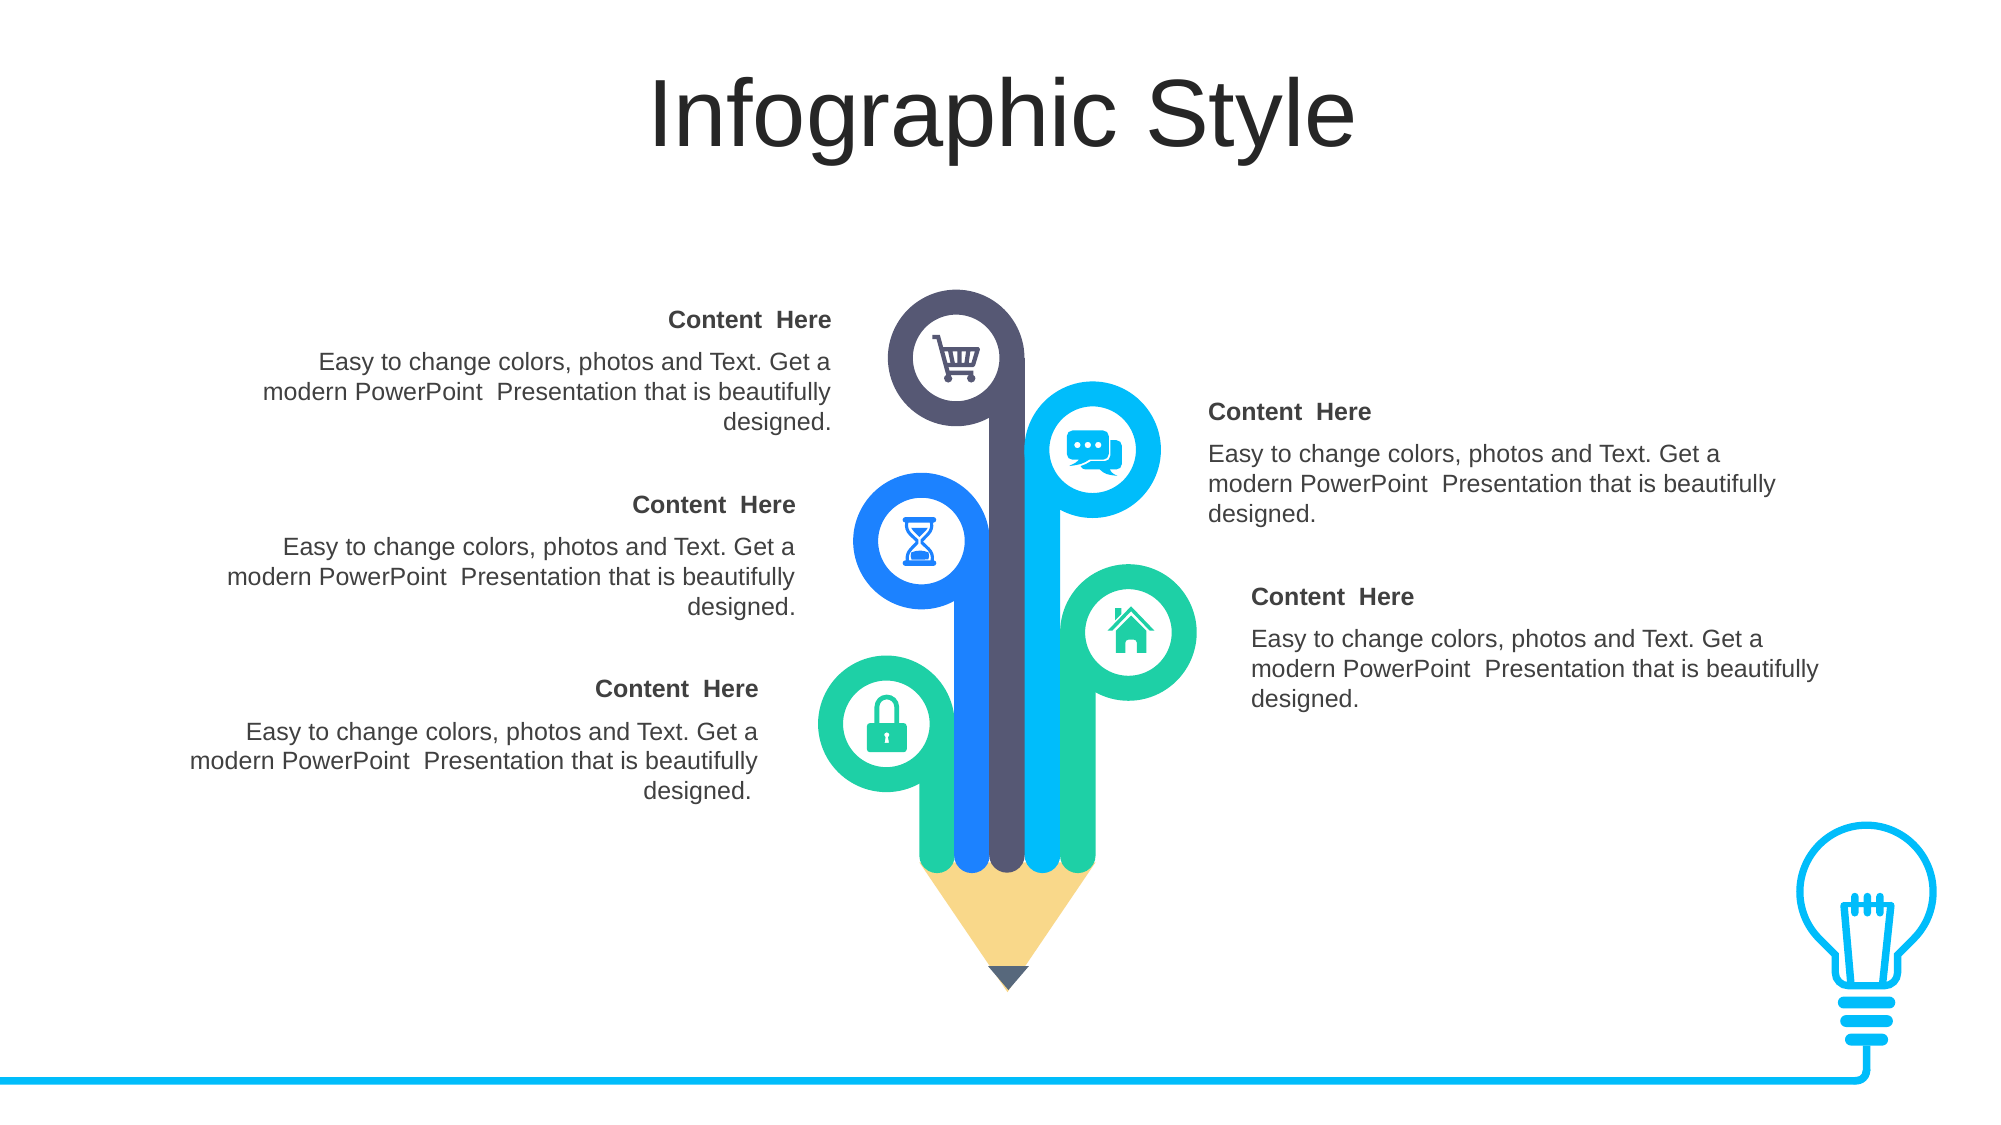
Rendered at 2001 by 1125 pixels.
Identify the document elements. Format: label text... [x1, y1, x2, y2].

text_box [214, 295, 847, 414]
list Infographic Style [53, 55, 1952, 175]
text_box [179, 480, 812, 599]
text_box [1193, 388, 1826, 507]
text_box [1236, 572, 1869, 691]
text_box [830, 302, 1185, 993]
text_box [142, 665, 774, 784]
